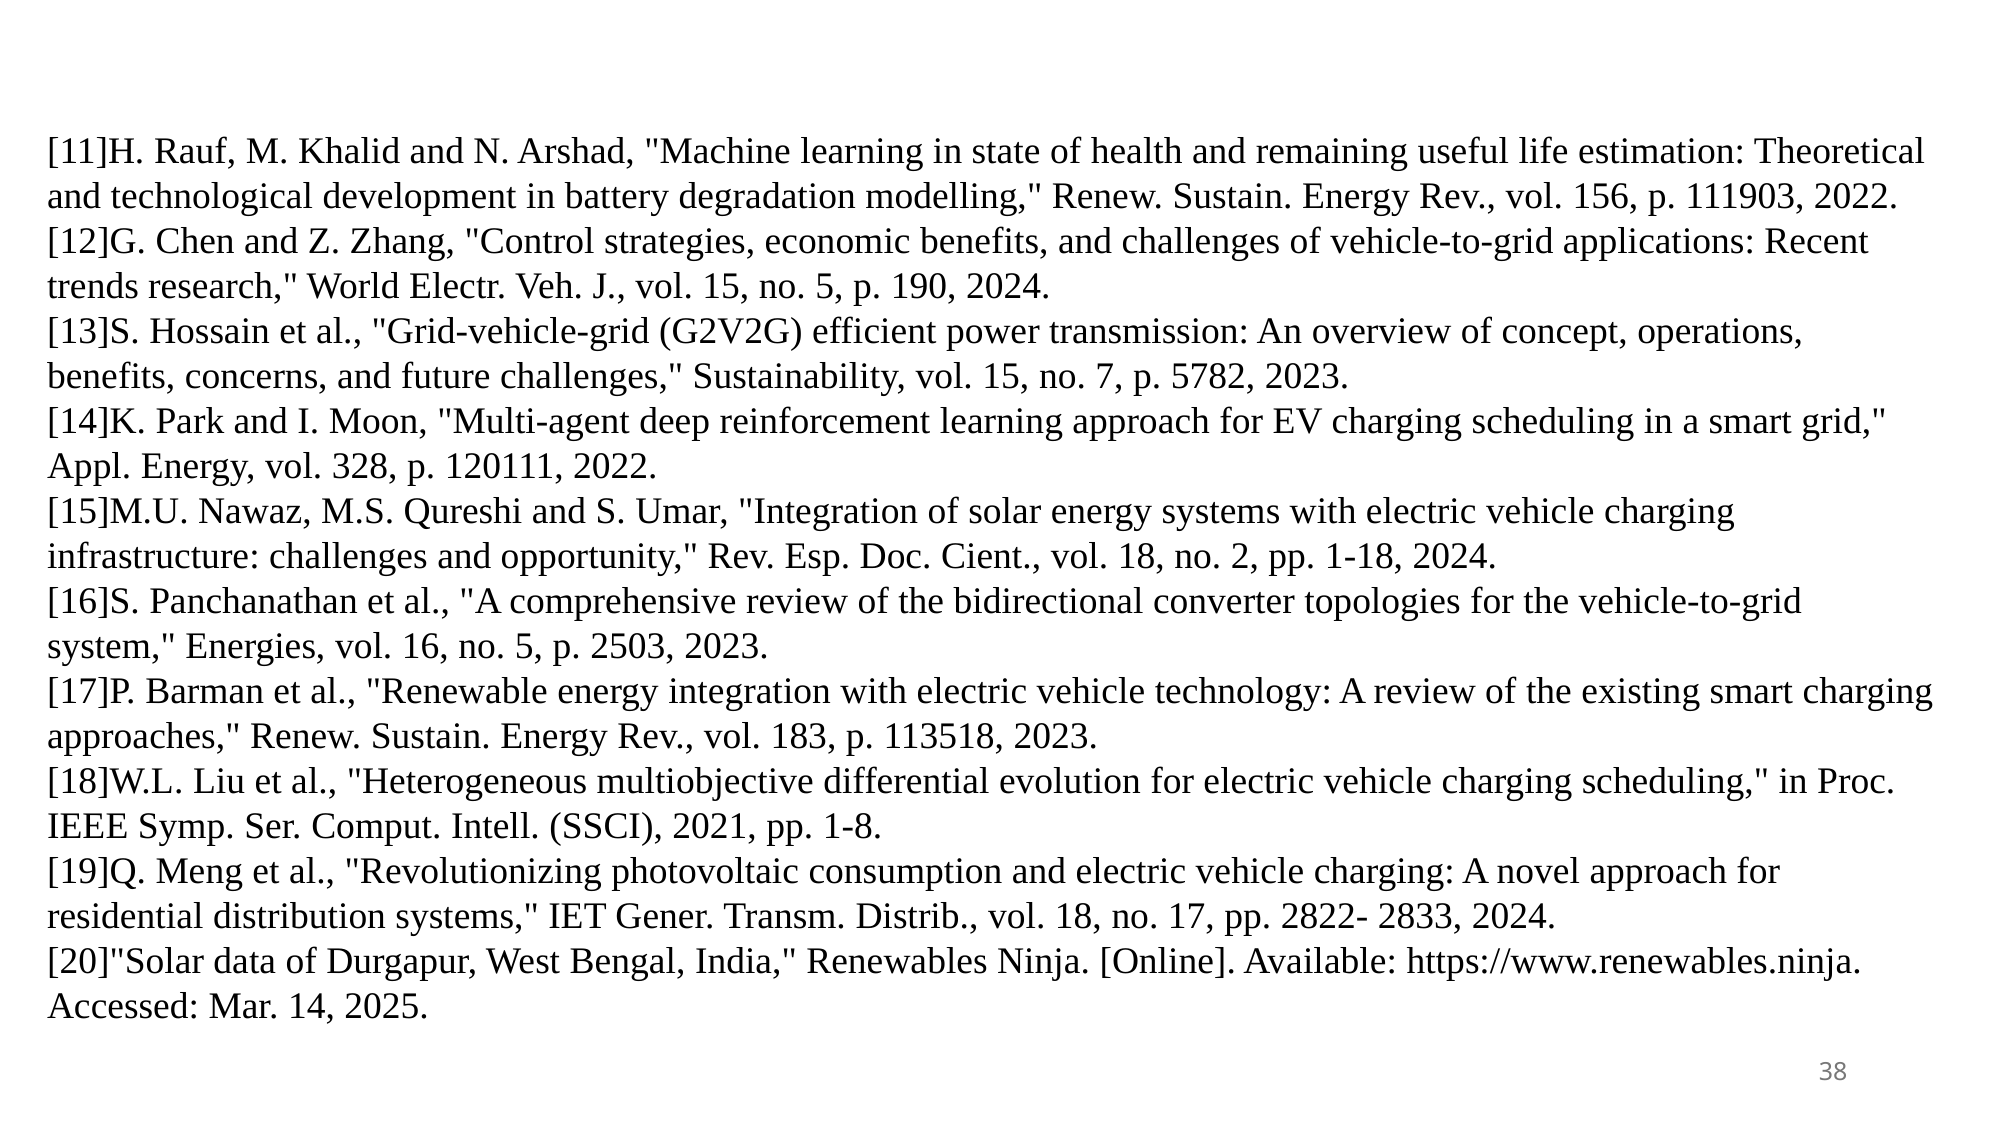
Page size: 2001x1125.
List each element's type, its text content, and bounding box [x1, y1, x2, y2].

text_box [11]H. Rauf, M. Khalid and N. Arshad, "Machine learning in state of health and remaining useful life estimation: Theoretical and technological development in battery degradation modelling," Renew. Sustain. Energy Rev., vol. 156, p. 111903, 2022. [12]G. Chen and Z. Zhang, "Control strategies, economic benefits, and challenges of vehicle-to-grid applications: Recent trends research," World Electr. Veh. J., vol. 15, no. 5, p. 190, 2024. [13]S. Hossain et al., "Grid-vehicle-grid (G2V2G) efficient power transmission: An overview of concept, operations, benefits, concerns, and future challenges," Sustainability, vol. 15, no. 7, p. 5782, 2023. [14]K. Park and I. Moon, "Multi-agent deep reinforcement learning approach for EV charging scheduling in a smart grid," Appl. Energy, vol. 328, p. 120111, 2022. [15]M.U. Nawaz, M.S. Qureshi and S. Umar, "Integration of solar energy systems with electric vehicle charging infrastructure: challenges and opportunity," Rev. Esp. Doc. Cient., vol. 18, no. 2, pp. 1-18, 2024. [16]S. Panchanathan et al., "A comprehensive review of the bidirectional converter topologies for the vehicle-to-grid system," Energies, vol. 16, no. 5, p. 2503, 2023. [17]P. Barman et al., "Renewable energy integration with electric vehicle technology: A review of the existing smart charging approaches," Renew. Sustain. Energy Rev., vol. 183, p. 113518, 2023. [18]W.L. Liu et al., "Heterogeneous multiobjective differential evolution for electric vehicle charging scheduling," in Proc. IEEE Symp. Ser. Comput. Intell. (SSCI), 2021, pp. 1-8. [19]Q. Meng et al., "Revolutionizing photovoltaic consumption and electric vehicle charging: A novel approach for residential distribution systems," IET Gener. Transm. Distrib., vol. 18, no. 17, pp. 2822- 2833, 2024. [20]"Solar data of Durgapur, West Bengal, India," Renewables Ninja. [Online]. Available: https://www.renewables.ninja. Accessed: Mar. 14, 2025. [32, 118, 1953, 1034]
slide_number 38 [1412, 1042, 1863, 1103]
